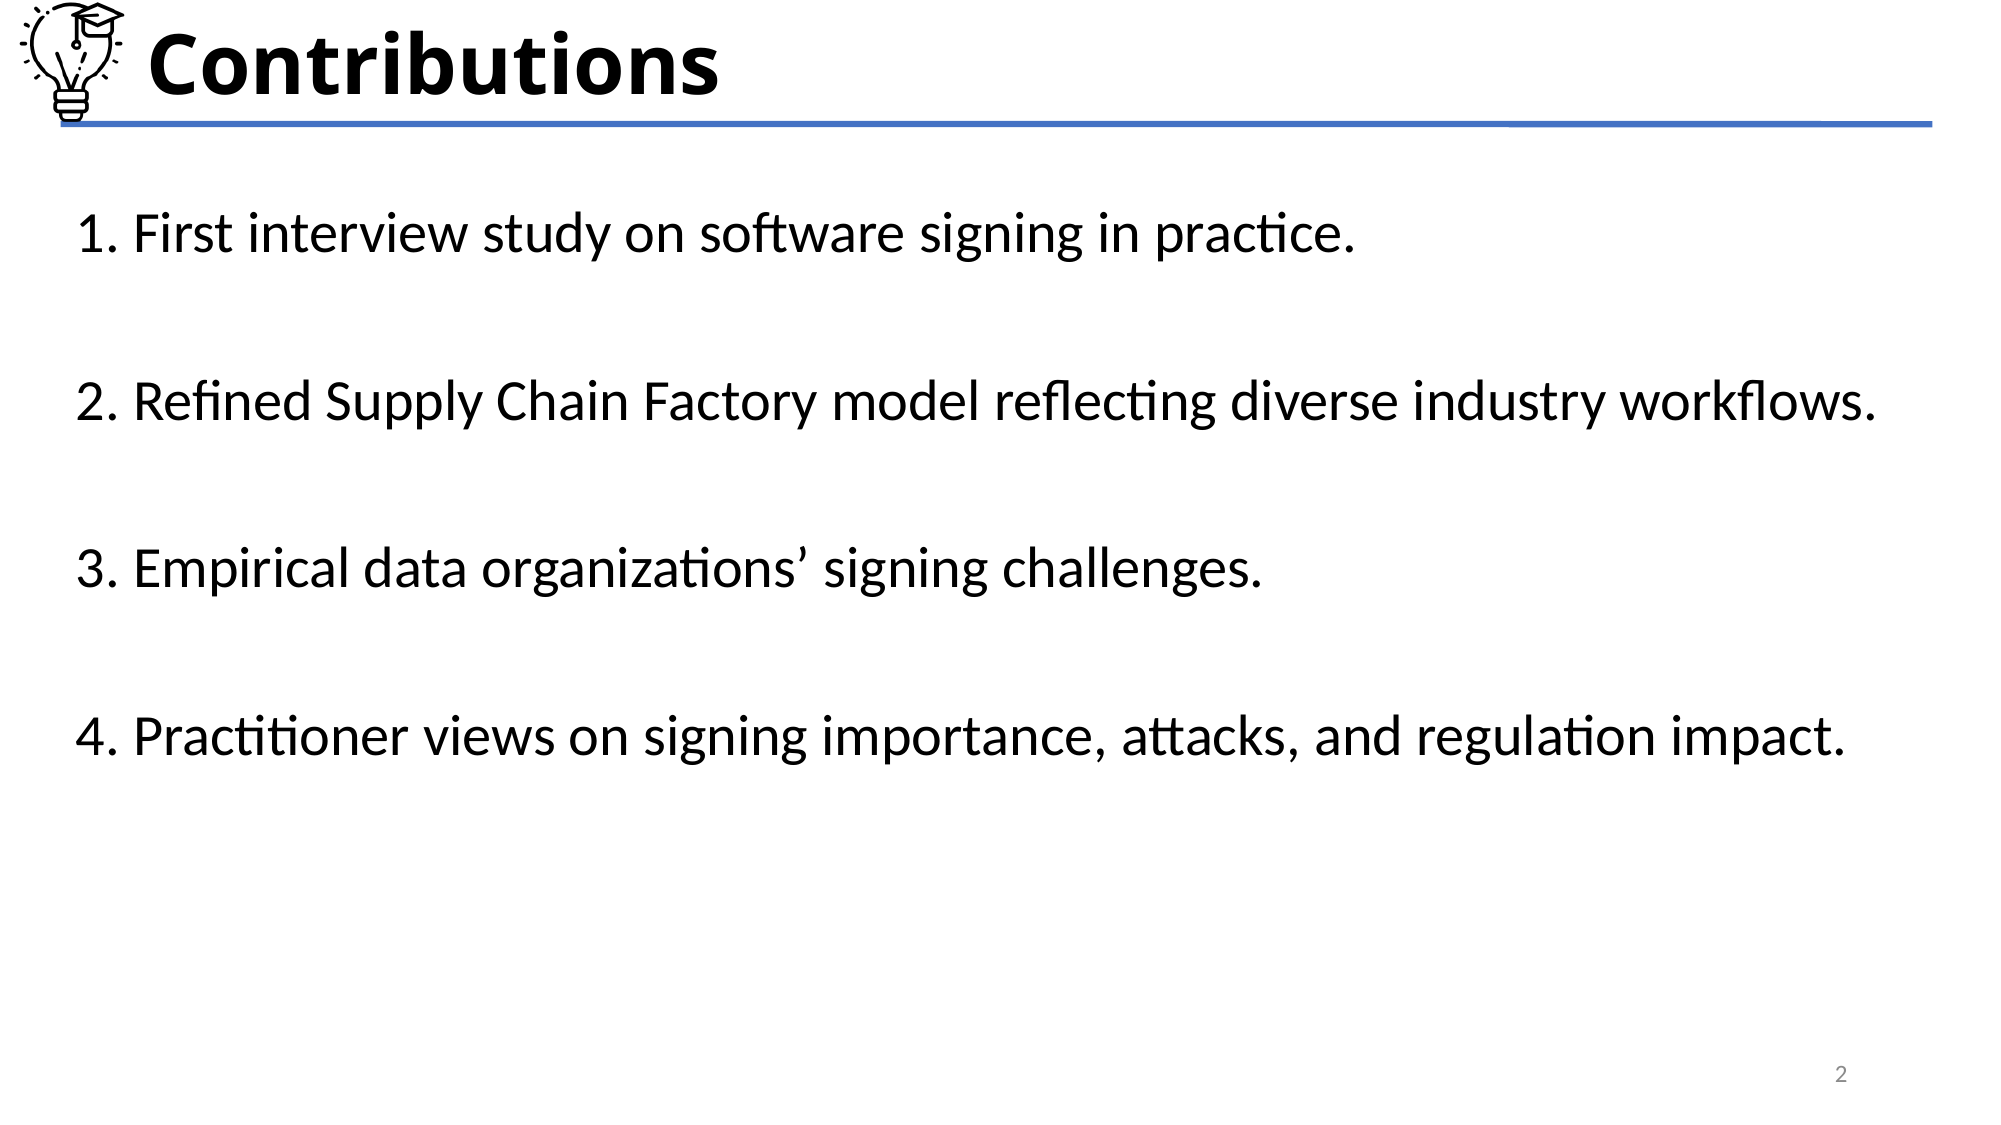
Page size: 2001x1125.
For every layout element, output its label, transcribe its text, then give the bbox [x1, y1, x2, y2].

picture [11, 2, 132, 122]
slide_number 2 [1412, 1042, 1863, 1103]
list 1. First interview study on software signing in practice. 2. Refined Supply Chain Factory model reflecting diverse industry workflows. 3. Empirical data organizations’ signing challenges. 4. Practitioner views on signing importance, attacks, and regulation impact. [60, 124, 1997, 1074]
title Contributions [132, 14, 1828, 120]
